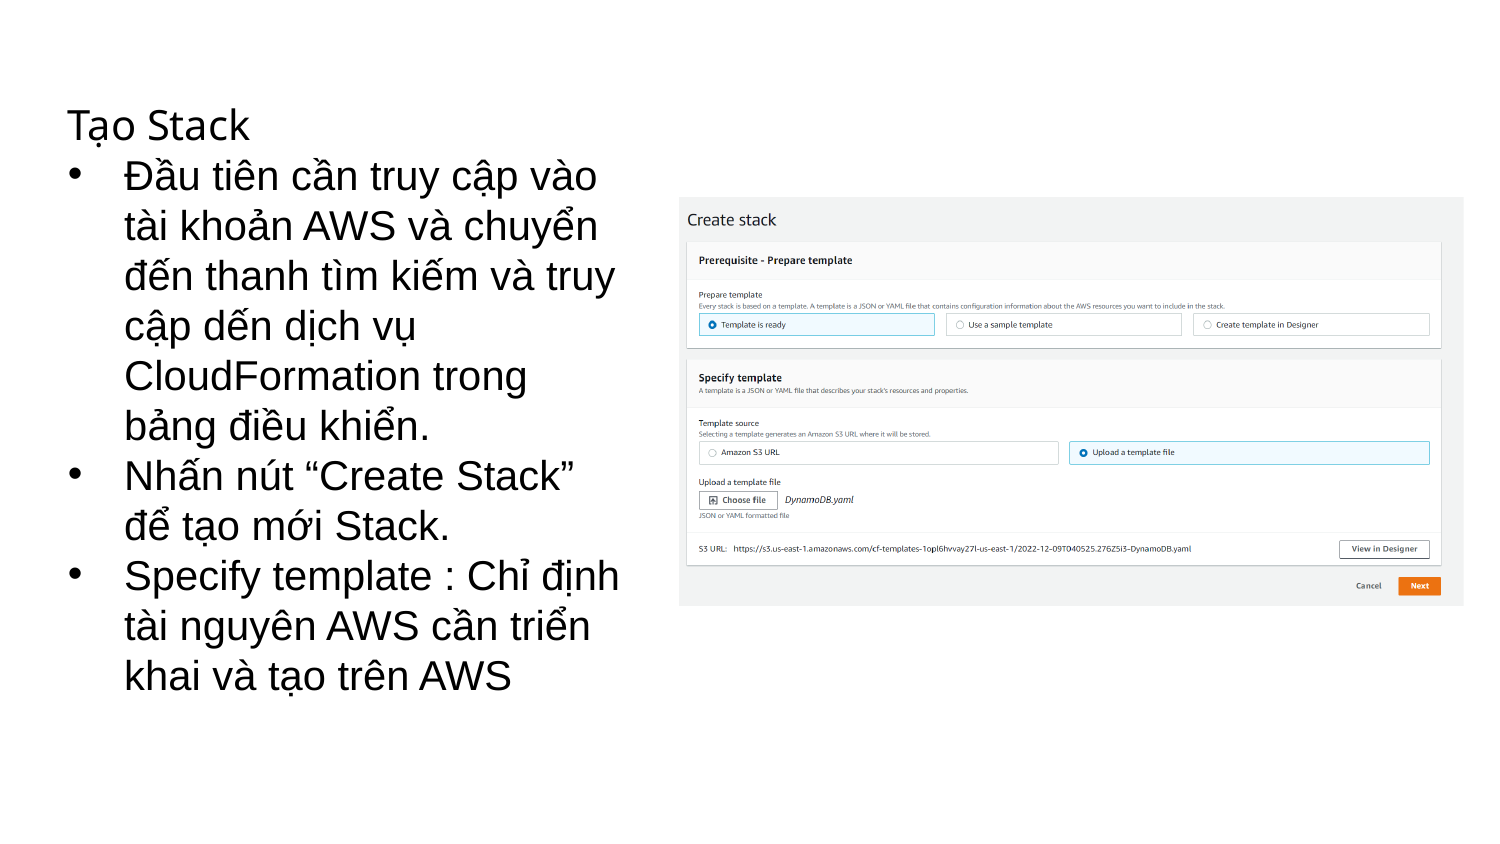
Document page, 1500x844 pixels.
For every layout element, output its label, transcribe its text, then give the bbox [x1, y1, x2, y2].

text_box Tạo Stack Đầu tiên cần truy cập vào tài khoản AWS và chuyển đến thanh tìm kiếm và truy cập dến dịch vụ CloudFormation trong bảng điều khiển. Nhấn nút “Create Stack” để tạo mới Stack. Specify template : Chỉ định tài nguyên AWS cần triển khai và tạo trên AWS [53, 91, 644, 707]
picture [678, 197, 1464, 606]
